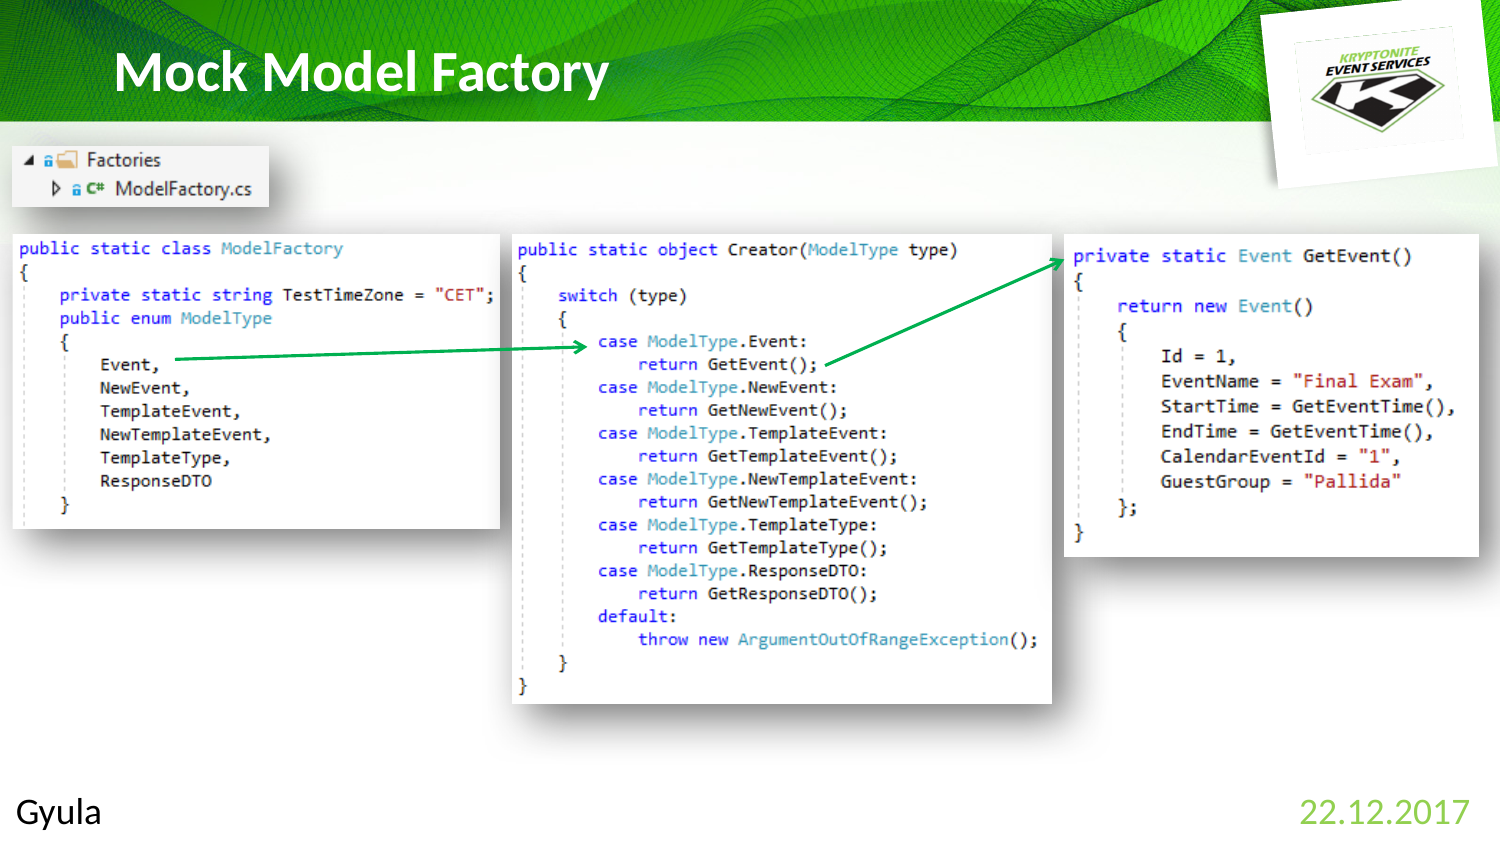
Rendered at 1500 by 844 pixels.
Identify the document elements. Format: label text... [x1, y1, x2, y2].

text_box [824, 259, 1065, 366]
text_box 22.12.2017 [1284, 779, 1497, 840]
text_box Gyula [1, 779, 214, 840]
title Mock Model Factory [98, 5, 1260, 132]
picture [0, 0, 1500, 844]
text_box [174, 346, 588, 360]
picture [1295, 27, 1463, 154]
